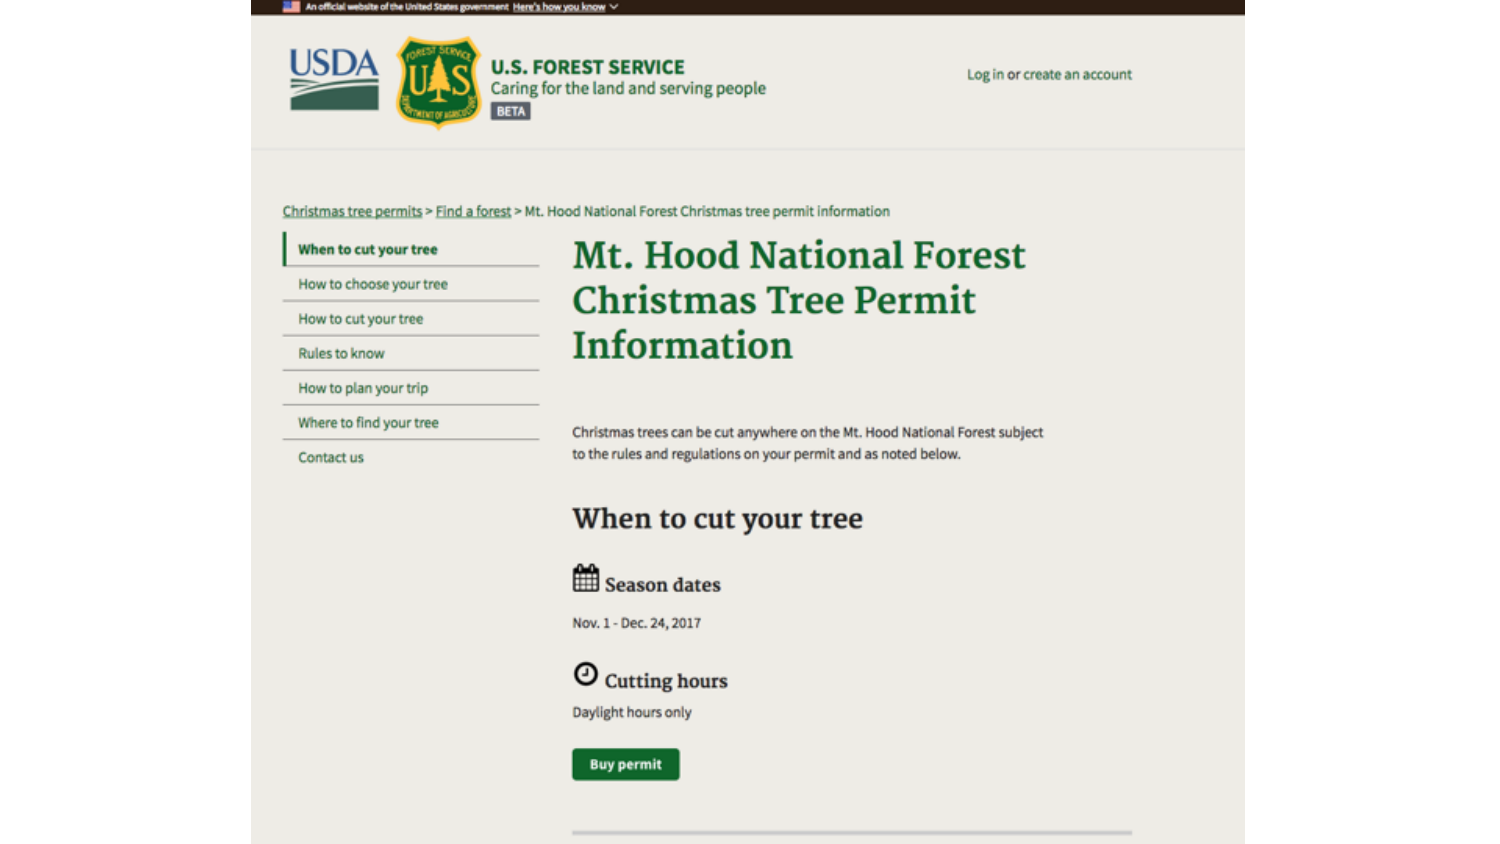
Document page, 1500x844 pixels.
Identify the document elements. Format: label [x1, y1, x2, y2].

list [250, 0, 1246, 844]
